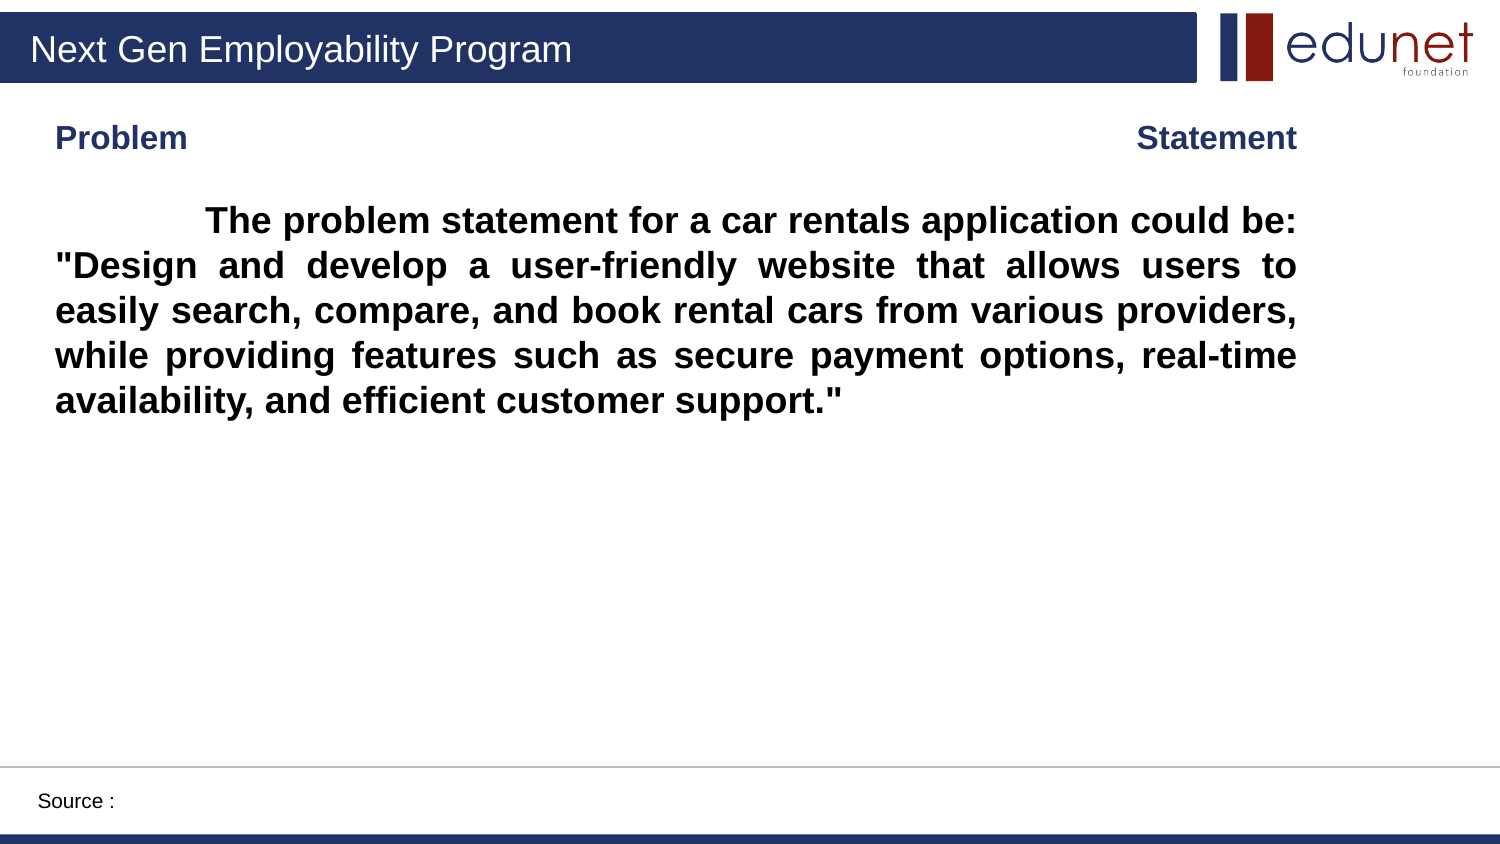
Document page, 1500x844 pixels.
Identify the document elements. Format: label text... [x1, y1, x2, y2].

text_box Source : [22, 776, 139, 826]
picture [1279, 14, 1482, 83]
title Problem Statement The problem statement for a car rentals application could be: "Design and develop a user-friendly website that allows users to easily search, compare, and book rental cars from various providers, while providing features such as secure payment options, real-time availability, and efficient customer support." [40, 776, 1314, 844]
title Problem Statement The problem statement for a car rentals application could be: "Design and develop a user-friendly website that allows users to easily search, compare, and book rental cars from various providers, while providing features such as secure payment options, real-time availability, and efficient customer support." [40, 101, 1314, 766]
